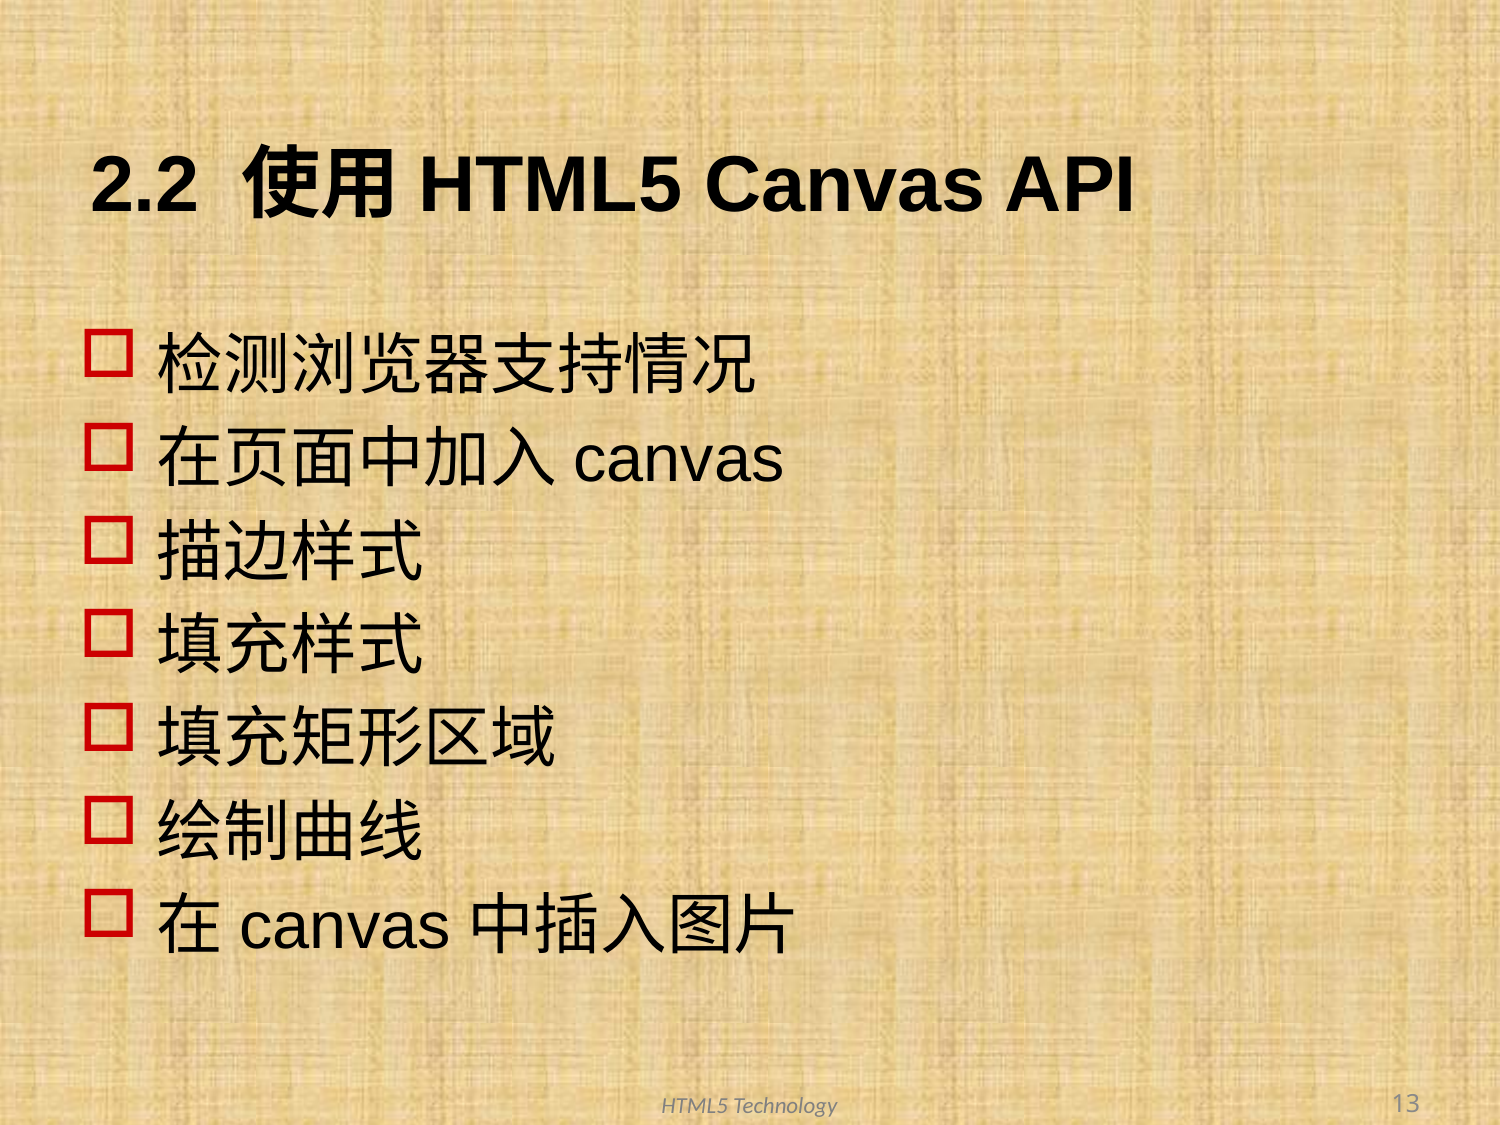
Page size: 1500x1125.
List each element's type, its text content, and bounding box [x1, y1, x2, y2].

footer HTML5 Technology [482, 1083, 1017, 1125]
title 2.2 使用HTML5 Canvas API [75, 124, 1388, 271]
slide_number 13 [1097, 1082, 1436, 1125]
list 检测浏览器支持情况 在页面中加入canvas 描边样式 填充样式 填充矩形区域 绘制曲线 在canvas中插入图片 [64, 314, 1388, 1070]
picture [0, 0, 1500, 1125]
